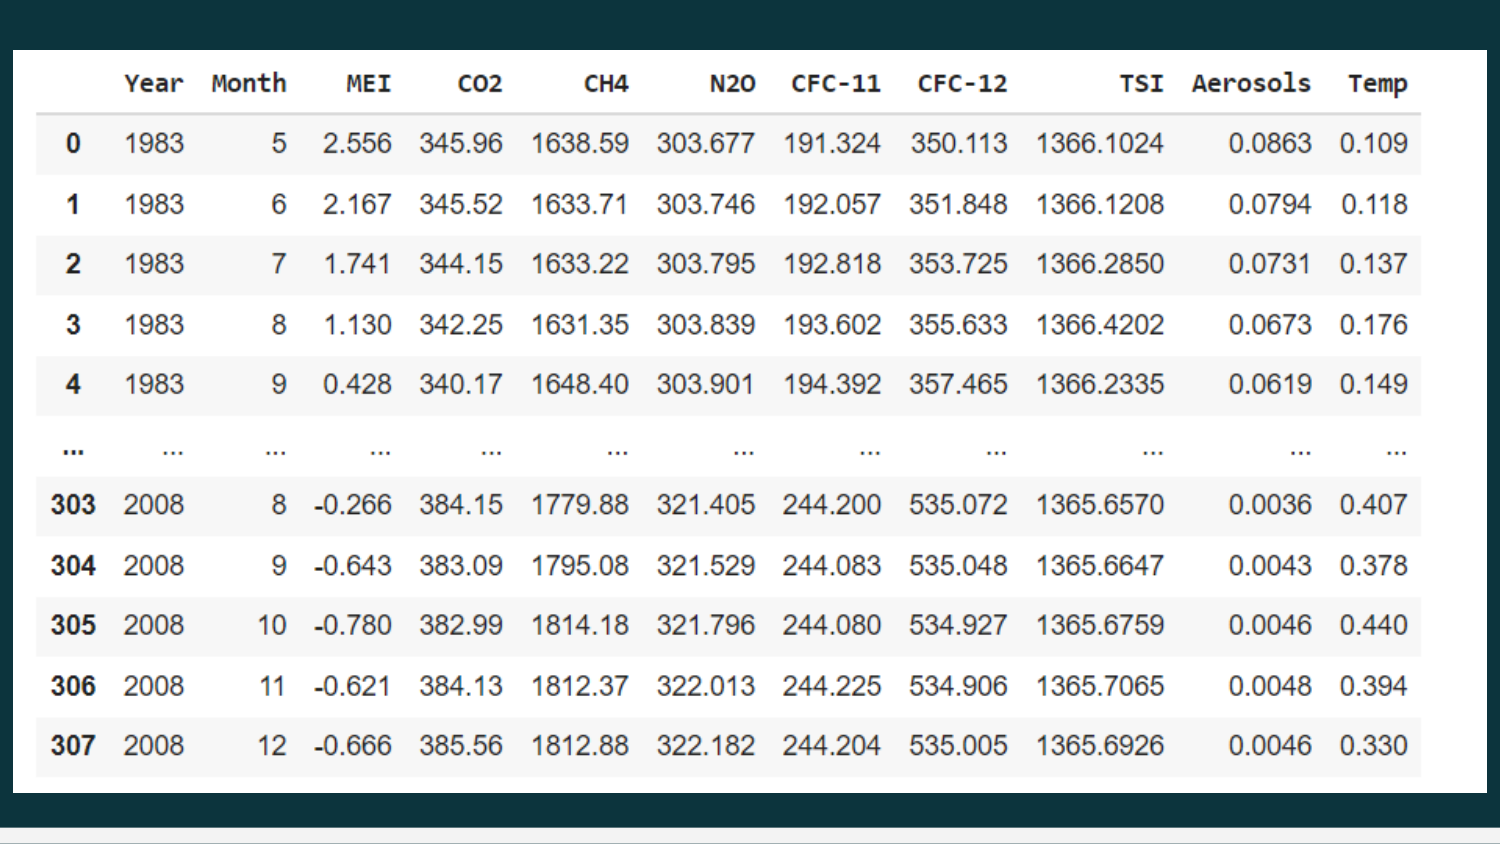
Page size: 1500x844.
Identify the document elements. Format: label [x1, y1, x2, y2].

picture [12, 50, 1487, 794]
